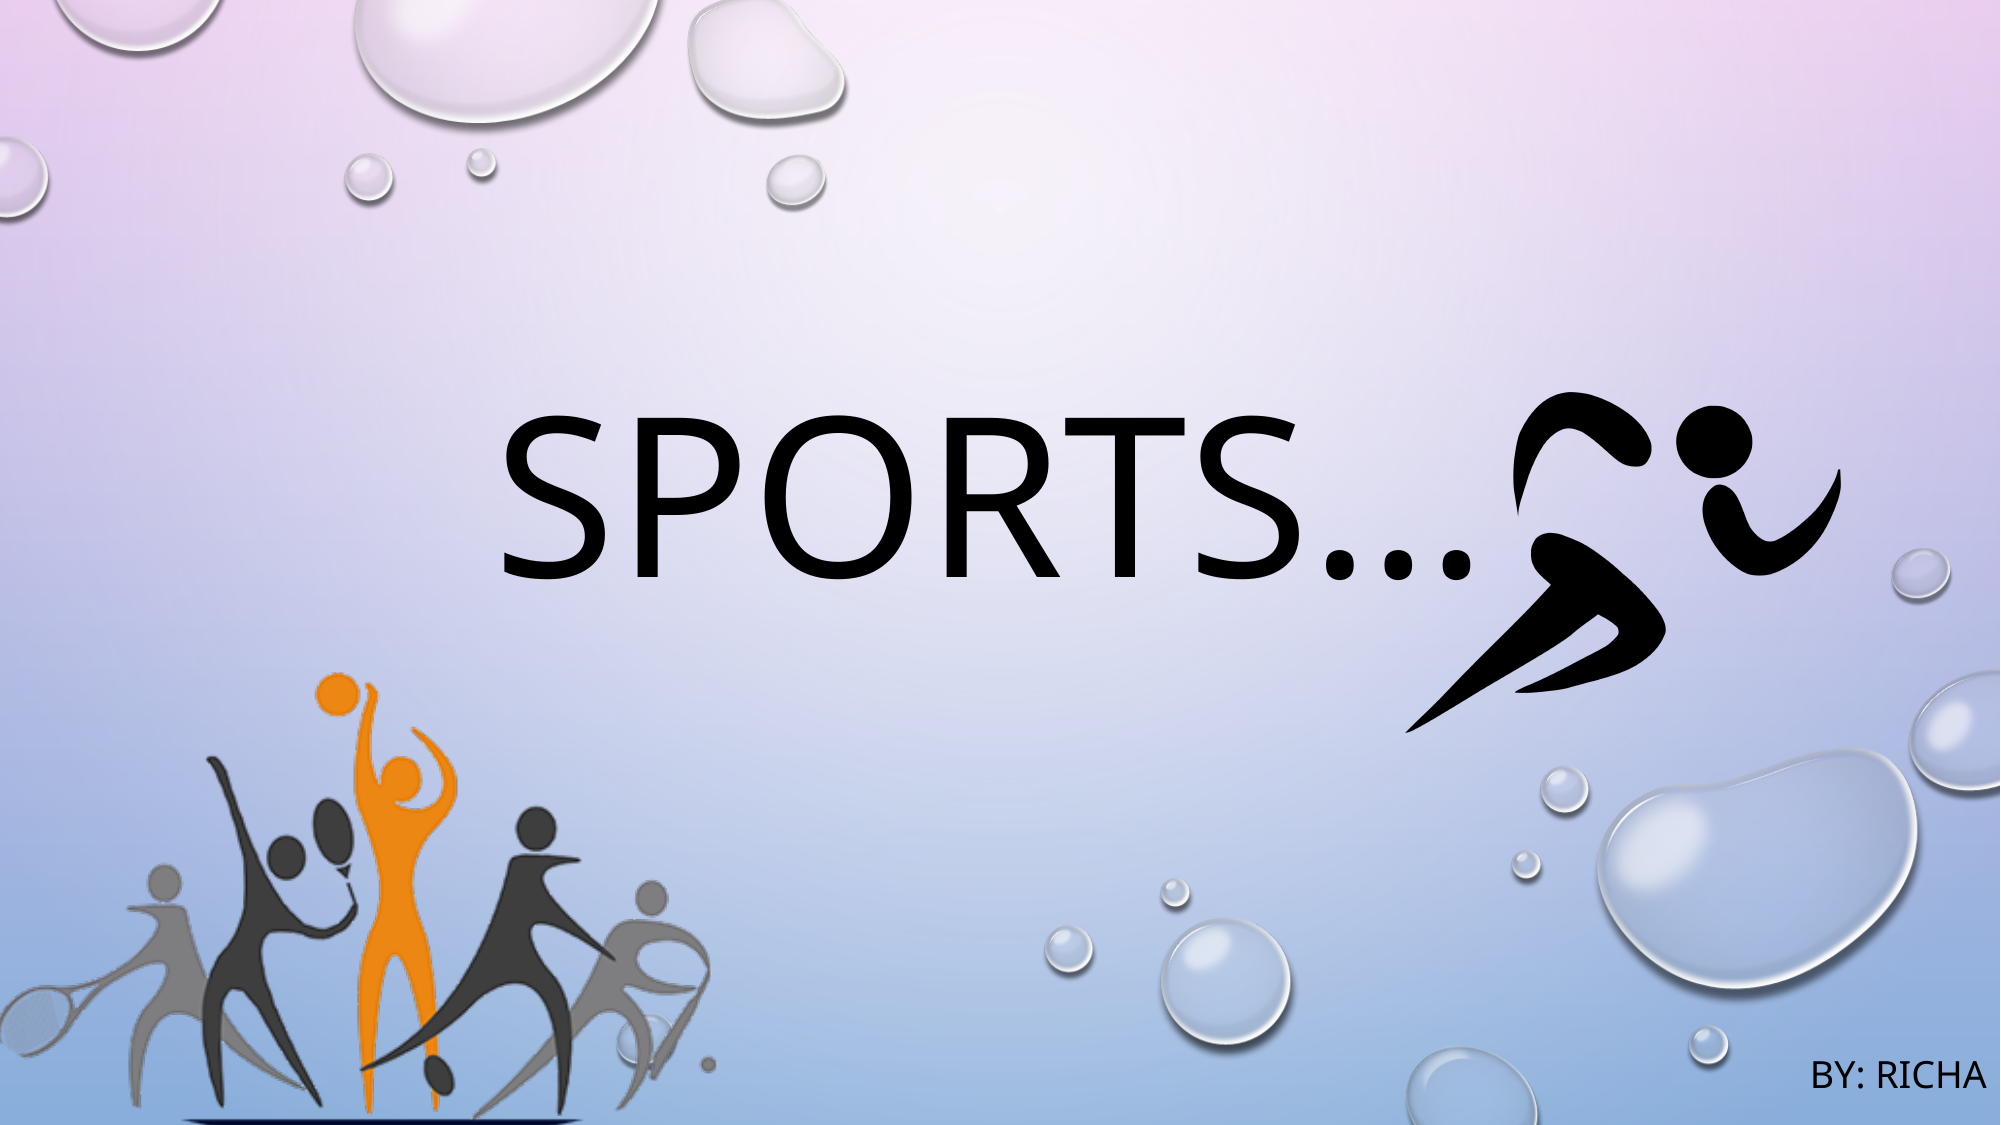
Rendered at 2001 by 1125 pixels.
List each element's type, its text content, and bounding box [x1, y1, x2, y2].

picture [0, 0, 2000, 1125]
title Sports… [0, 73, 1585, 784]
text_box BY: RICHA [1795, 1043, 2000, 1104]
